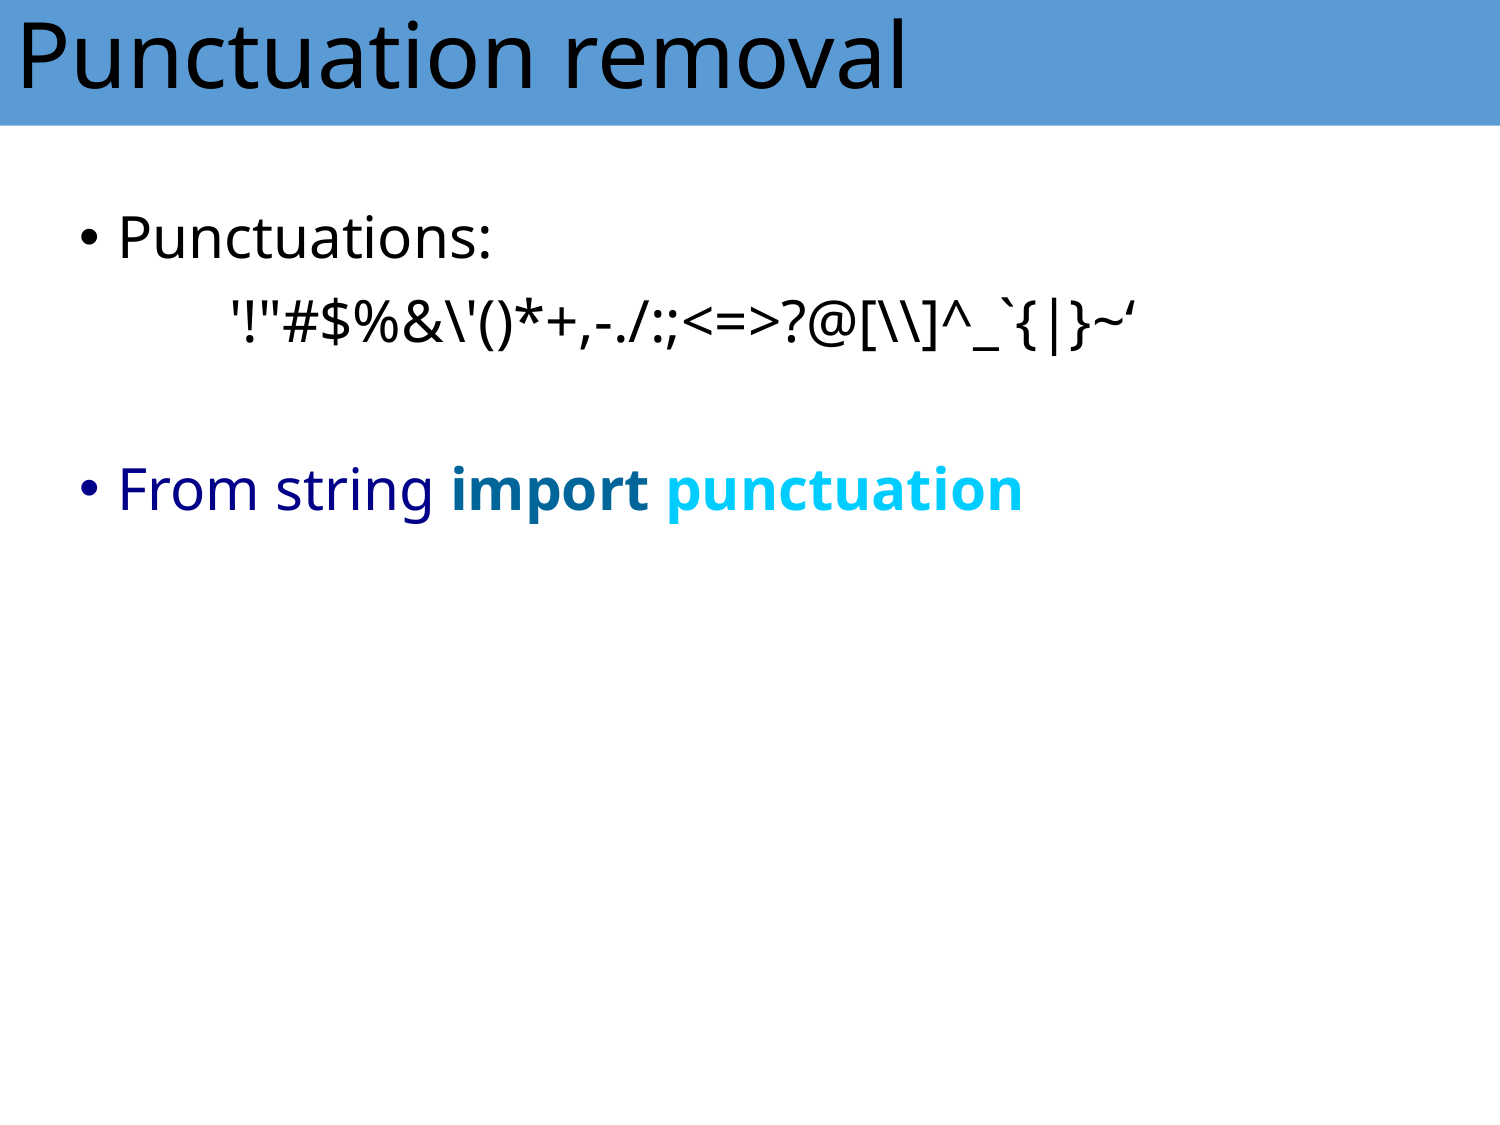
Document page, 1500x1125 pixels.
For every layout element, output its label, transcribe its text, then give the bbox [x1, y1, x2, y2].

title Punctuation removal [0, 0, 1500, 126]
list Punctuations: '!"#$%&\'()*+,-./:;<=>?@[\\]^_`{|}~‘ From string import punctuation [64, 200, 1359, 915]
